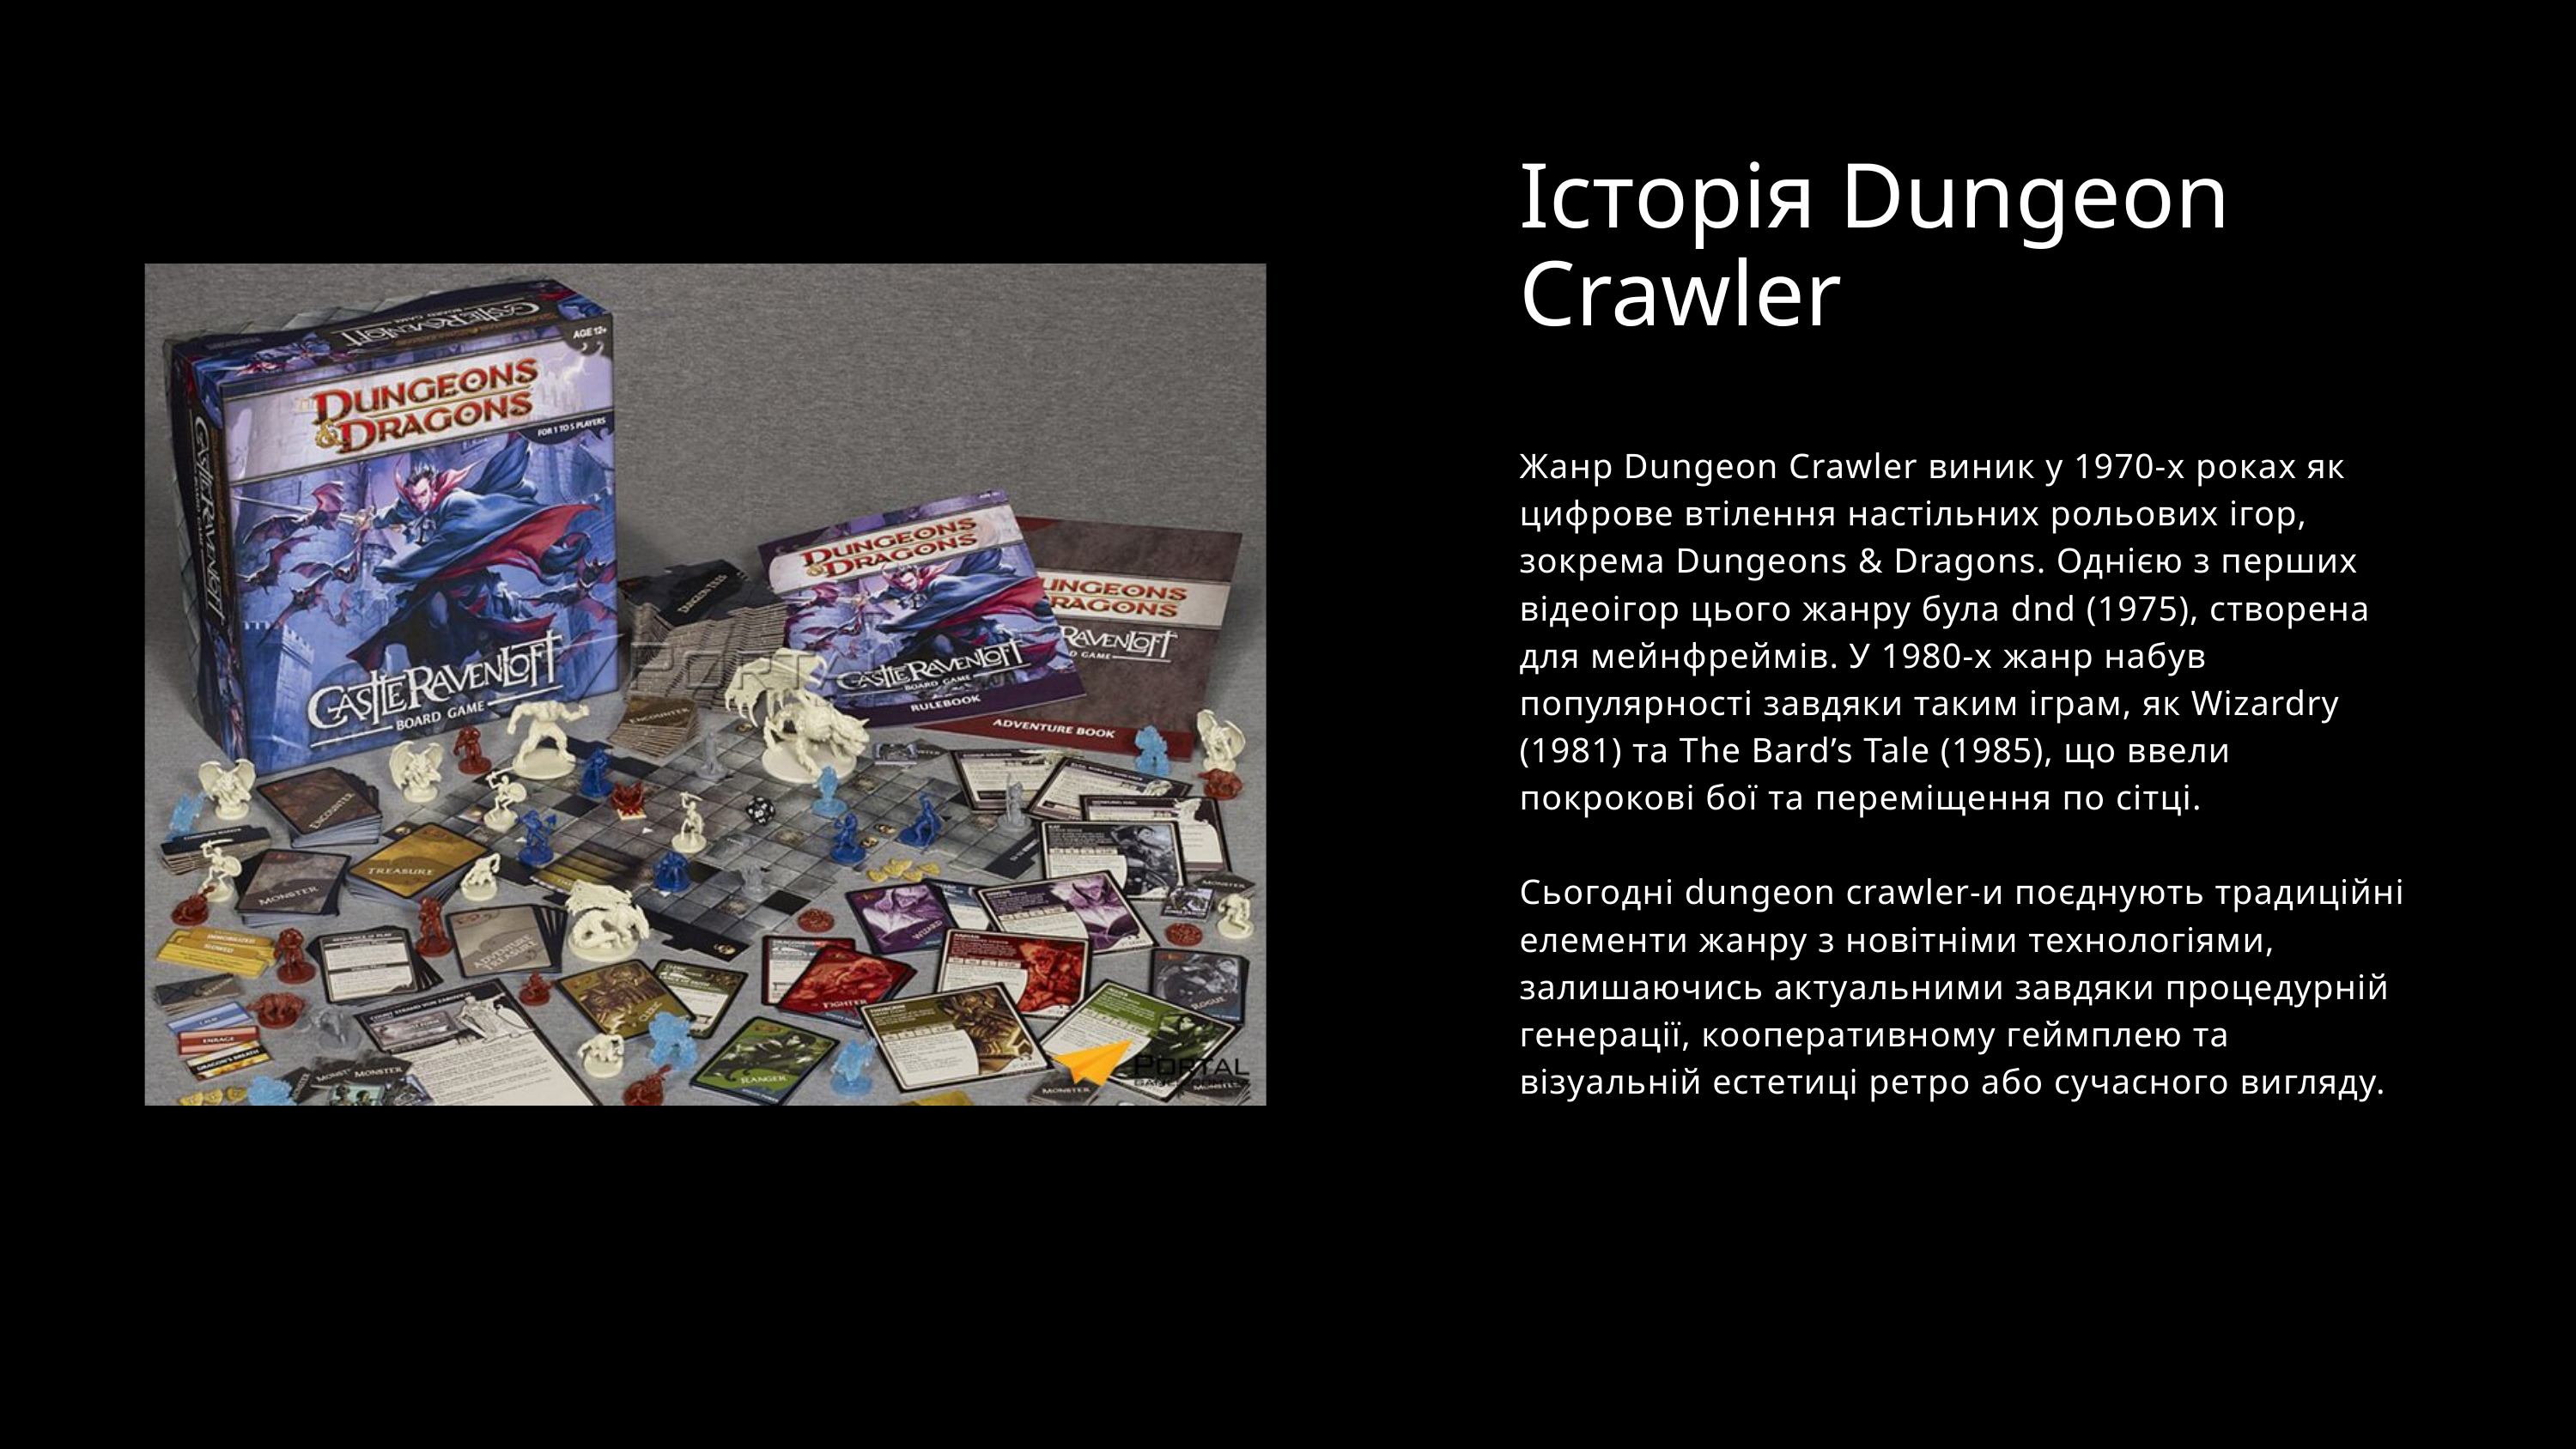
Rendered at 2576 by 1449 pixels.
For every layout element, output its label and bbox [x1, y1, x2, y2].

text_box [144, 264, 1267, 1106]
text_box [1519, 145, 2409, 1152]
